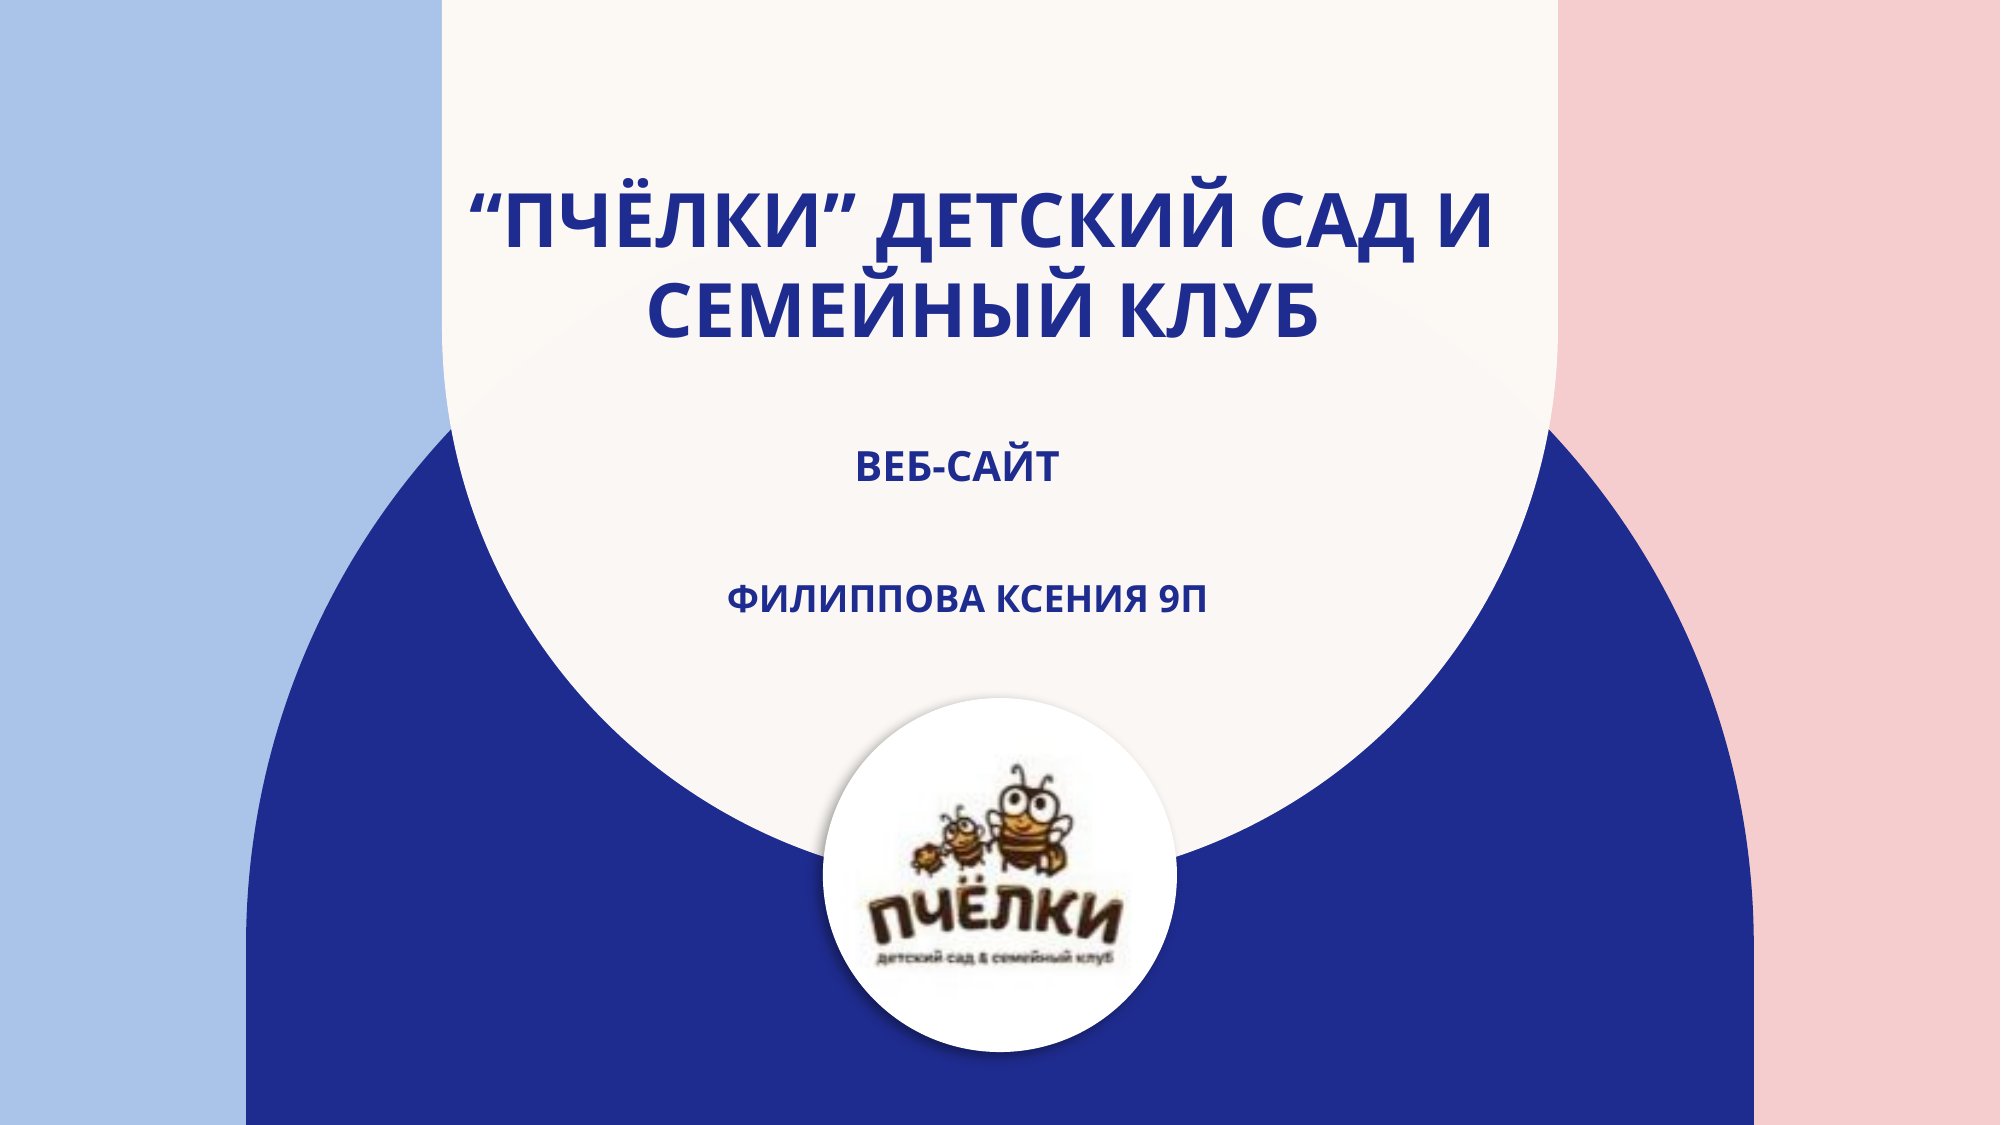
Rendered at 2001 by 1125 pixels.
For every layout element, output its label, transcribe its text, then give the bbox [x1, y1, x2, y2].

text_box Филиппова ксения 9п [712, 567, 1329, 628]
text_box Веб-сайт [839, 432, 1127, 498]
title “Пчёлки” детский сад и семейный клуб [424, 92, 1542, 432]
picture [822, 697, 1177, 1053]
